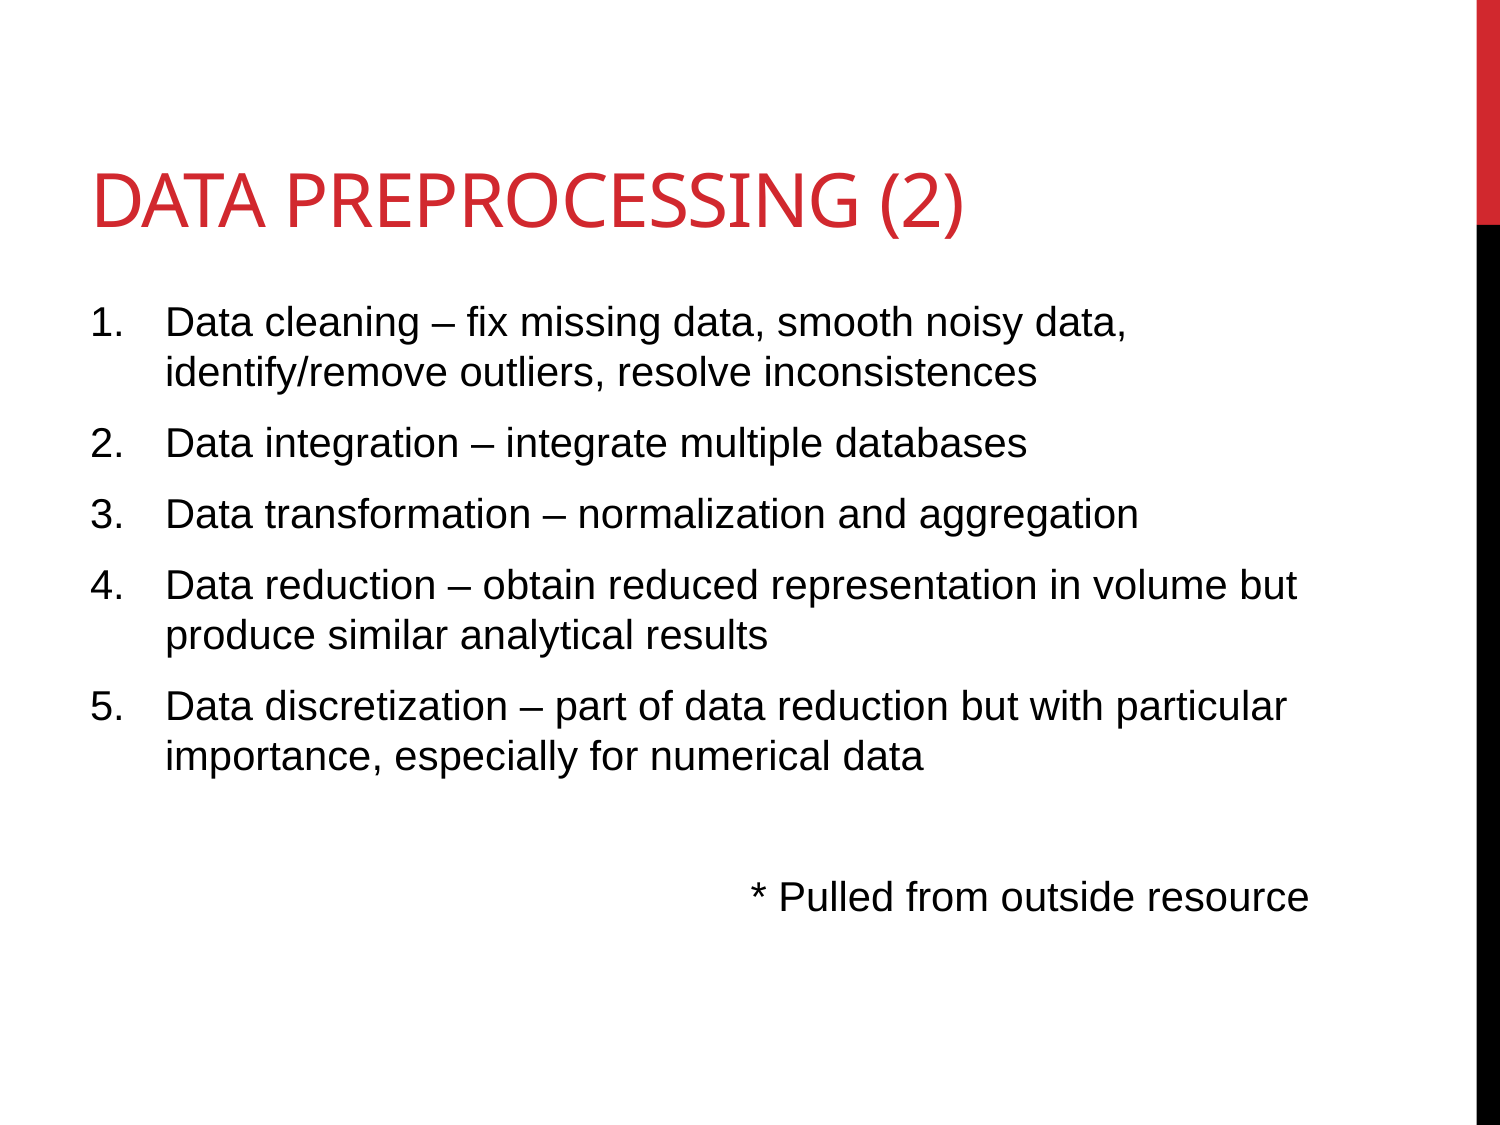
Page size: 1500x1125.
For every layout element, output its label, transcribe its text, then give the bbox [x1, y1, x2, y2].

list Data cleaning – fix missing data, smooth noisy data, identify/remove outliers, resolve inconsistences Data integration – integrate multiple databases Data transformation – normalization and aggregation Data reduction – obtain reduced representation in volume but produce similar analytical results Data discretization – part of data reduction but with particular importance, especially for numerical data * Pulled from outside resource [75, 287, 1325, 1005]
title Data Preprocessing (2) [75, 25, 1025, 250]
